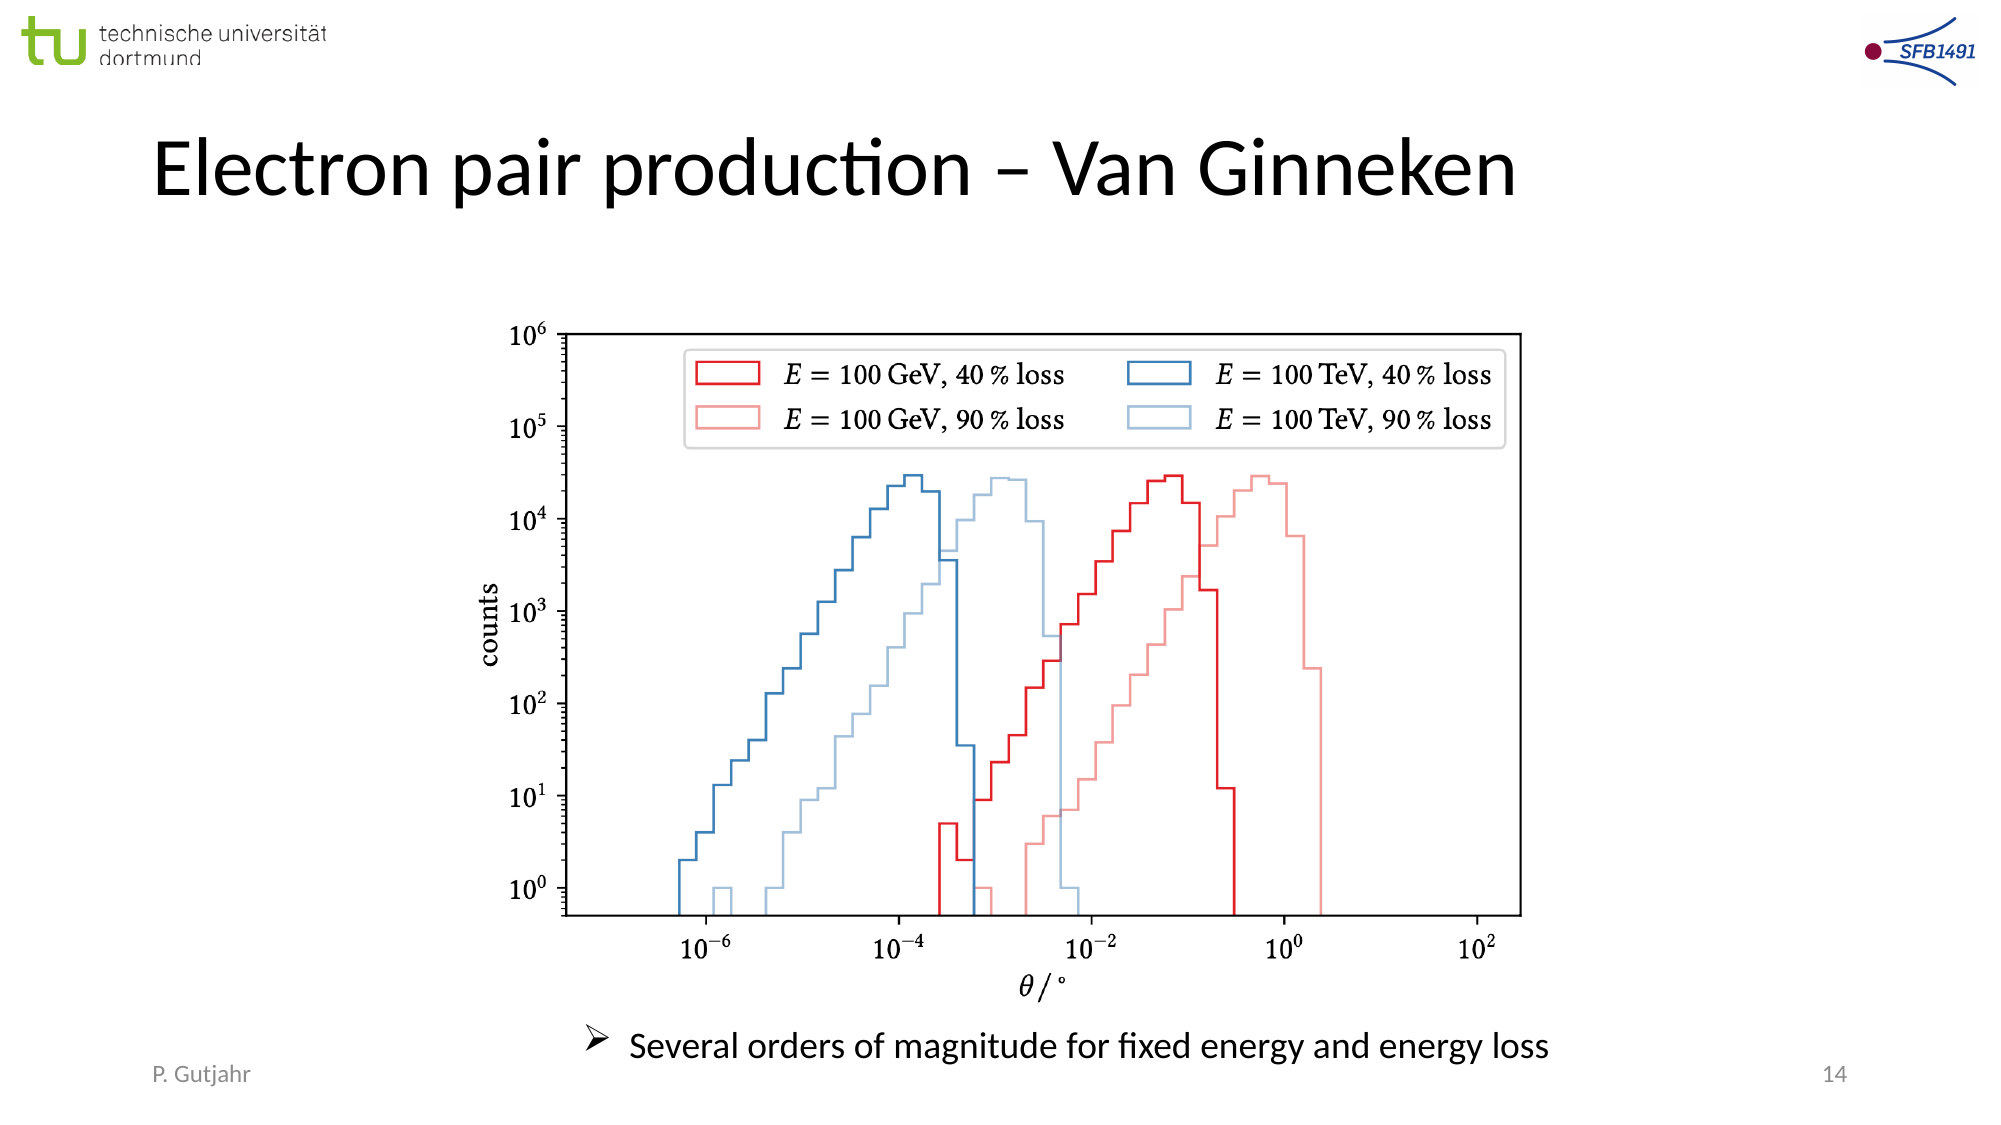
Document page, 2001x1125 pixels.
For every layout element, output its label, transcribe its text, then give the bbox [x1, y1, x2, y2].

picture [21, 15, 326, 65]
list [462, 299, 1538, 1014]
slide_number P. Gutjahr [137, 1042, 567, 1103]
text_box Several orders of magnitude for fixed energy and energy loss [567, 1013, 1736, 1118]
slide_number 14 [1736, 1042, 1863, 1103]
title Electron pair production – Van Ginneken [137, 59, 1863, 278]
picture [1862, 14, 1979, 89]
